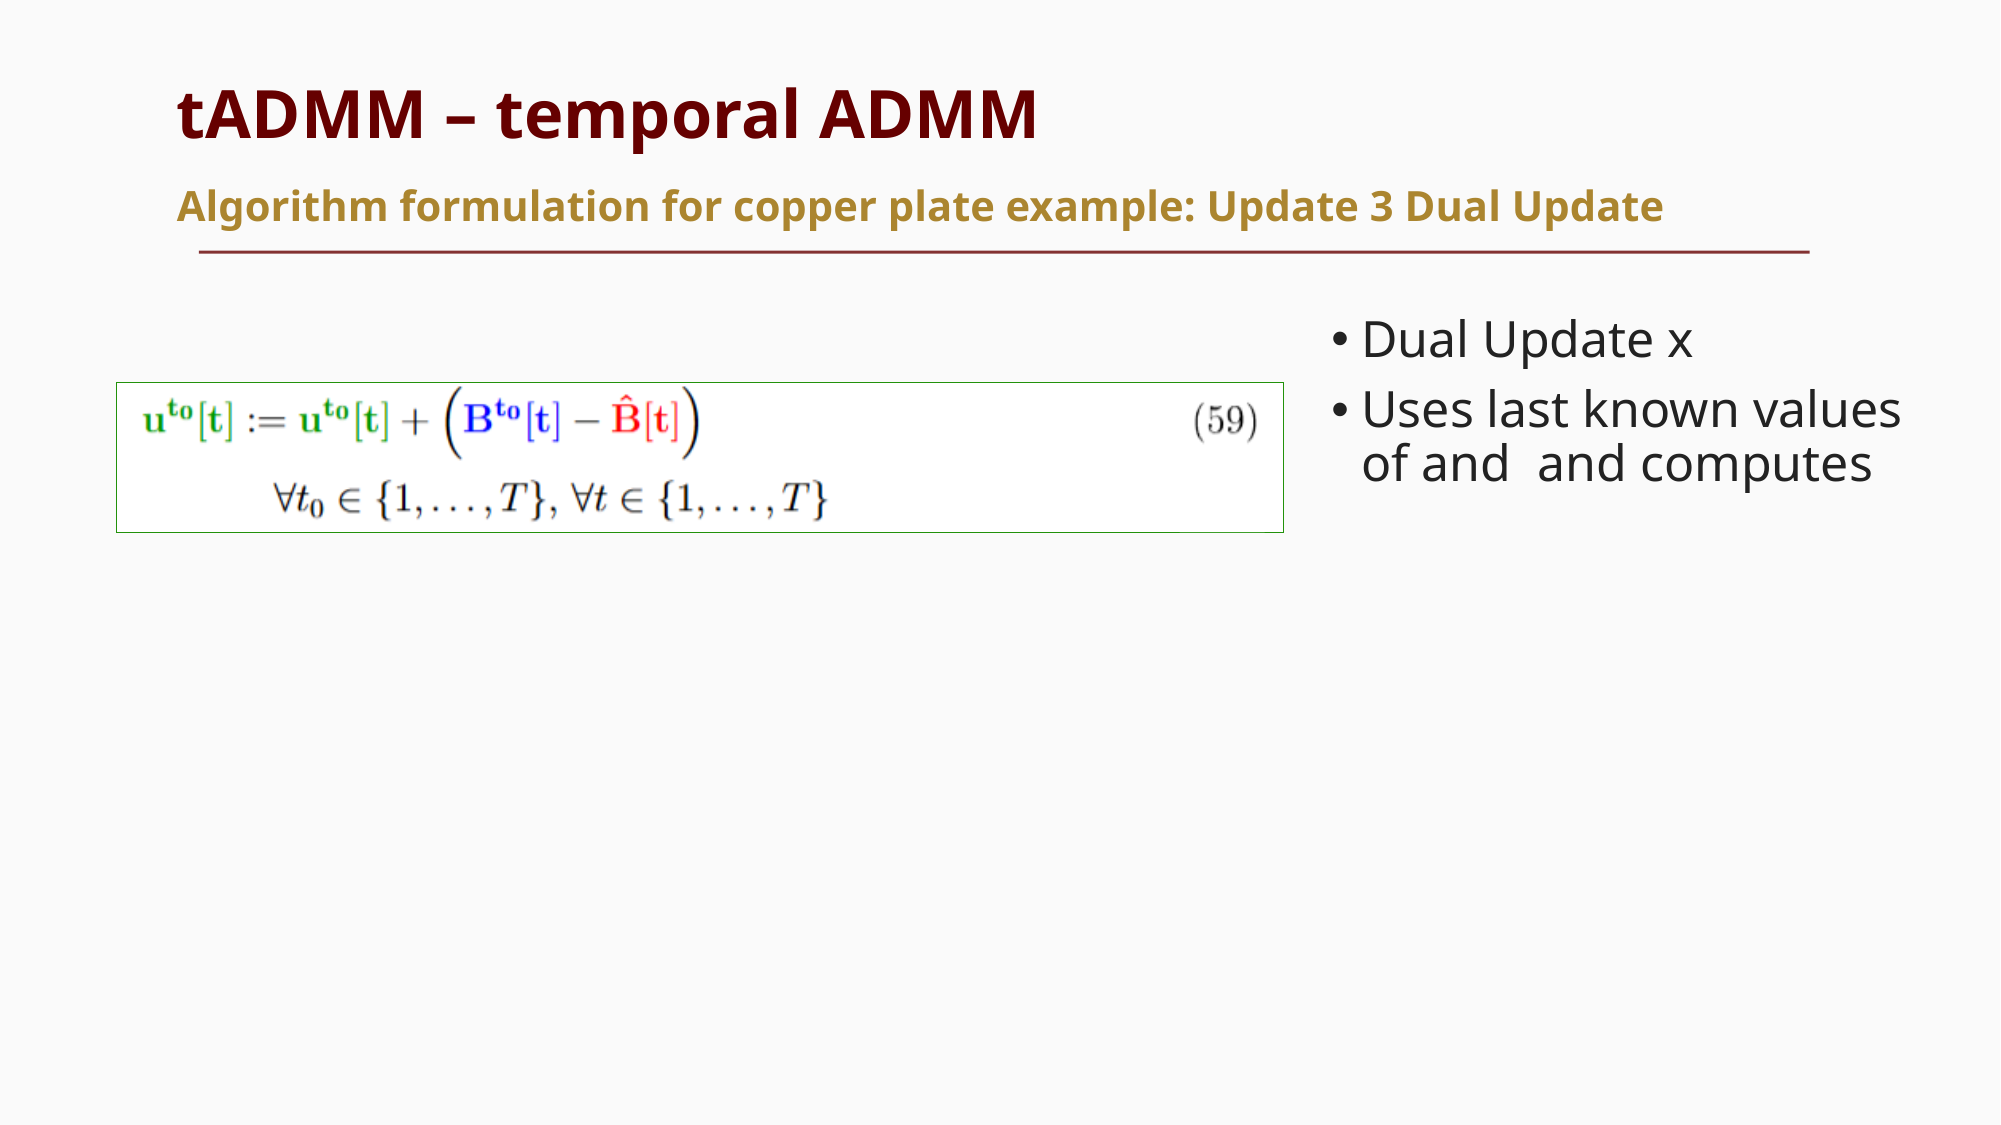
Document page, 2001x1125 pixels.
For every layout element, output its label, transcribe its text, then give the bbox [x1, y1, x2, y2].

title tADMM – temporal ADMM [176, 58, 1828, 154]
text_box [116, 382, 1284, 533]
list Algorithm formulation for copper plate example: Update 3 Dual Update [176, 185, 1828, 238]
